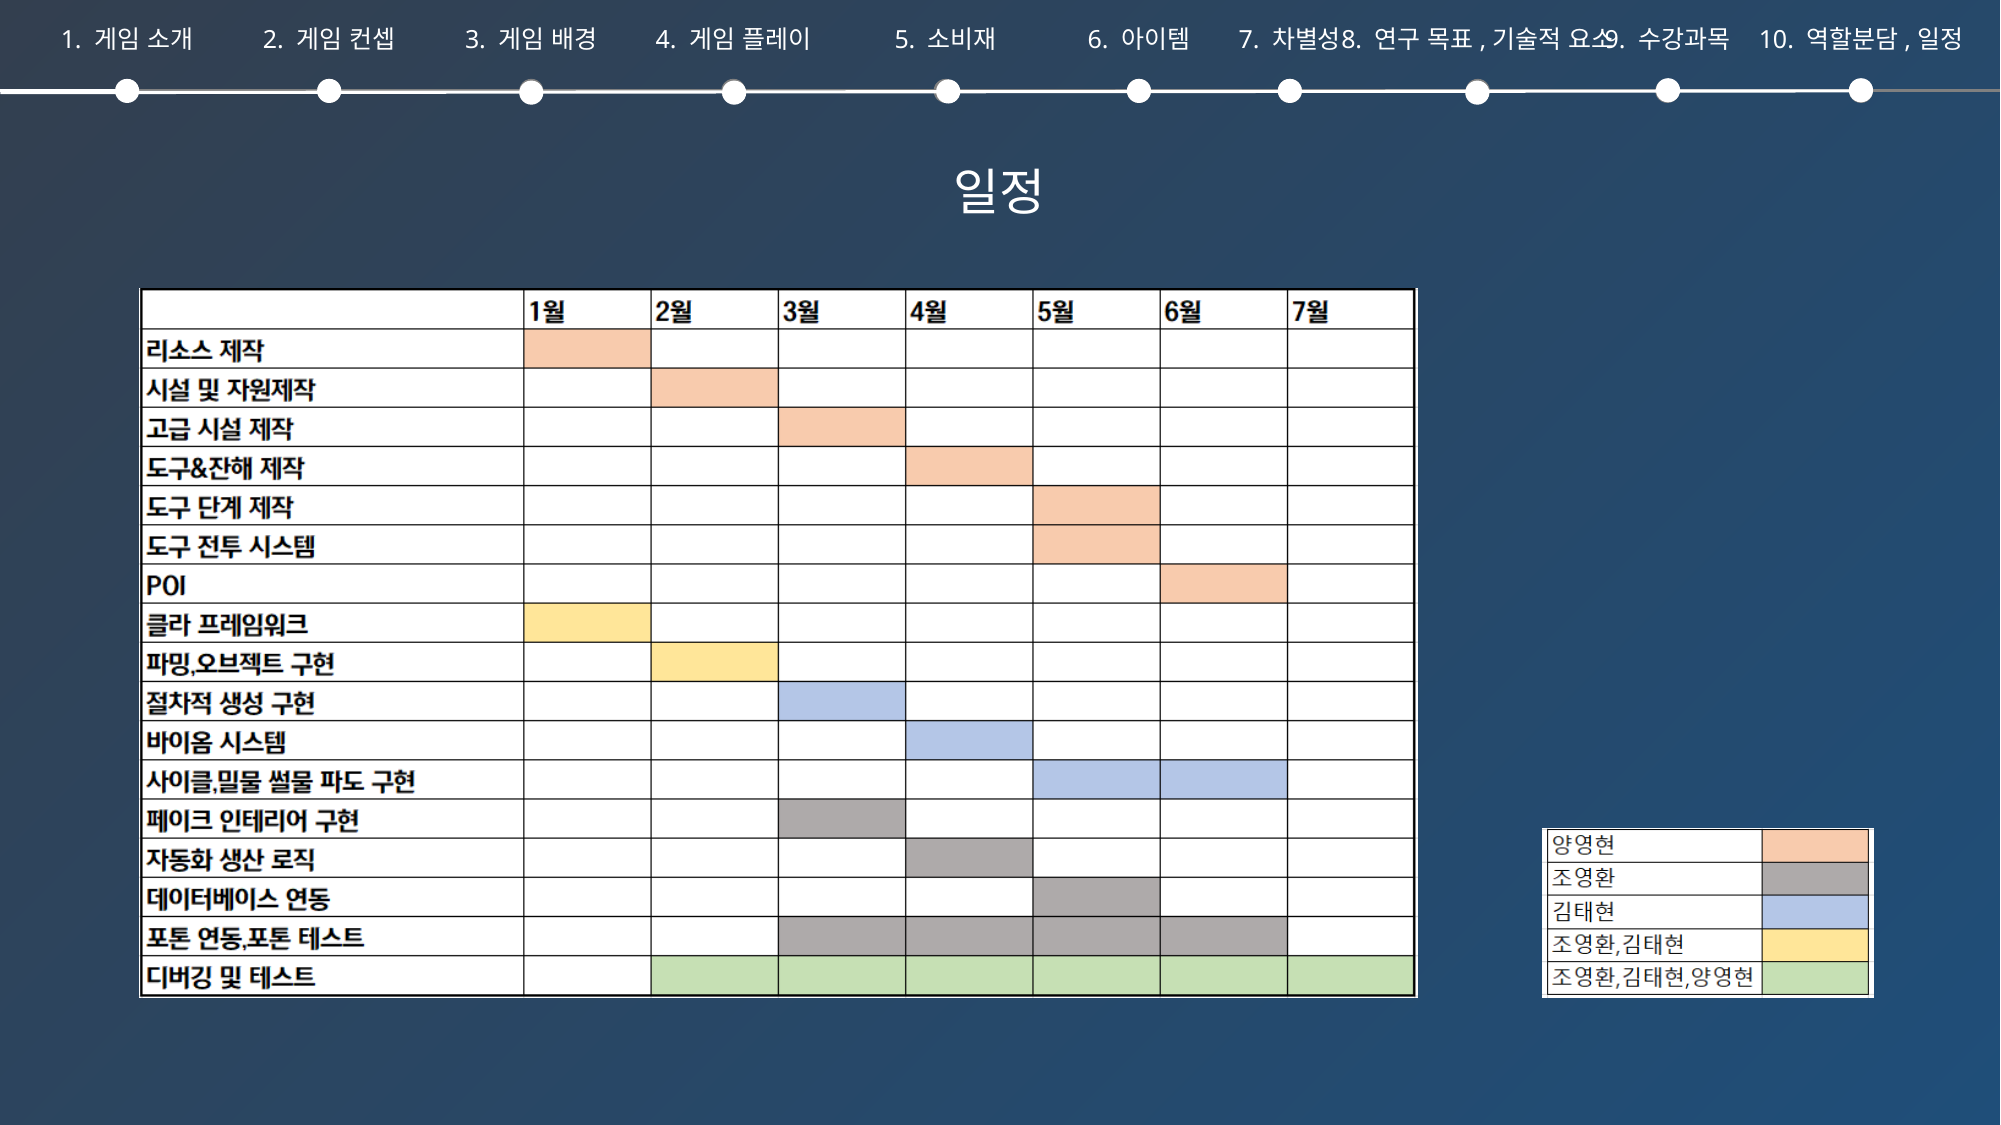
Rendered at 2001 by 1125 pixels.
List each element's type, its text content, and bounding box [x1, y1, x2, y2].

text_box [1756, 16, 1966, 90]
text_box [884, 16, 1007, 90]
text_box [455, 16, 607, 90]
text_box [1594, 93, 1740, 103]
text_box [455, 93, 607, 103]
picture [1542, 828, 1874, 998]
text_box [1228, 16, 1340, 90]
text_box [51, 93, 203, 103]
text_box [1077, 16, 1201, 90]
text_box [1594, 16, 1740, 90]
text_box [1756, 91, 1966, 103]
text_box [253, 16, 405, 90]
picture [139, 288, 1418, 998]
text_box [51, 16, 203, 90]
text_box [1340, 93, 1594, 103]
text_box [884, 93, 1007, 103]
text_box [646, 93, 821, 103]
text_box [1340, 16, 1594, 90]
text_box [646, 16, 821, 90]
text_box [1228, 93, 1340, 103]
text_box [253, 93, 405, 103]
text_box 일정 [939, 152, 1061, 228]
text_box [1077, 93, 1201, 103]
